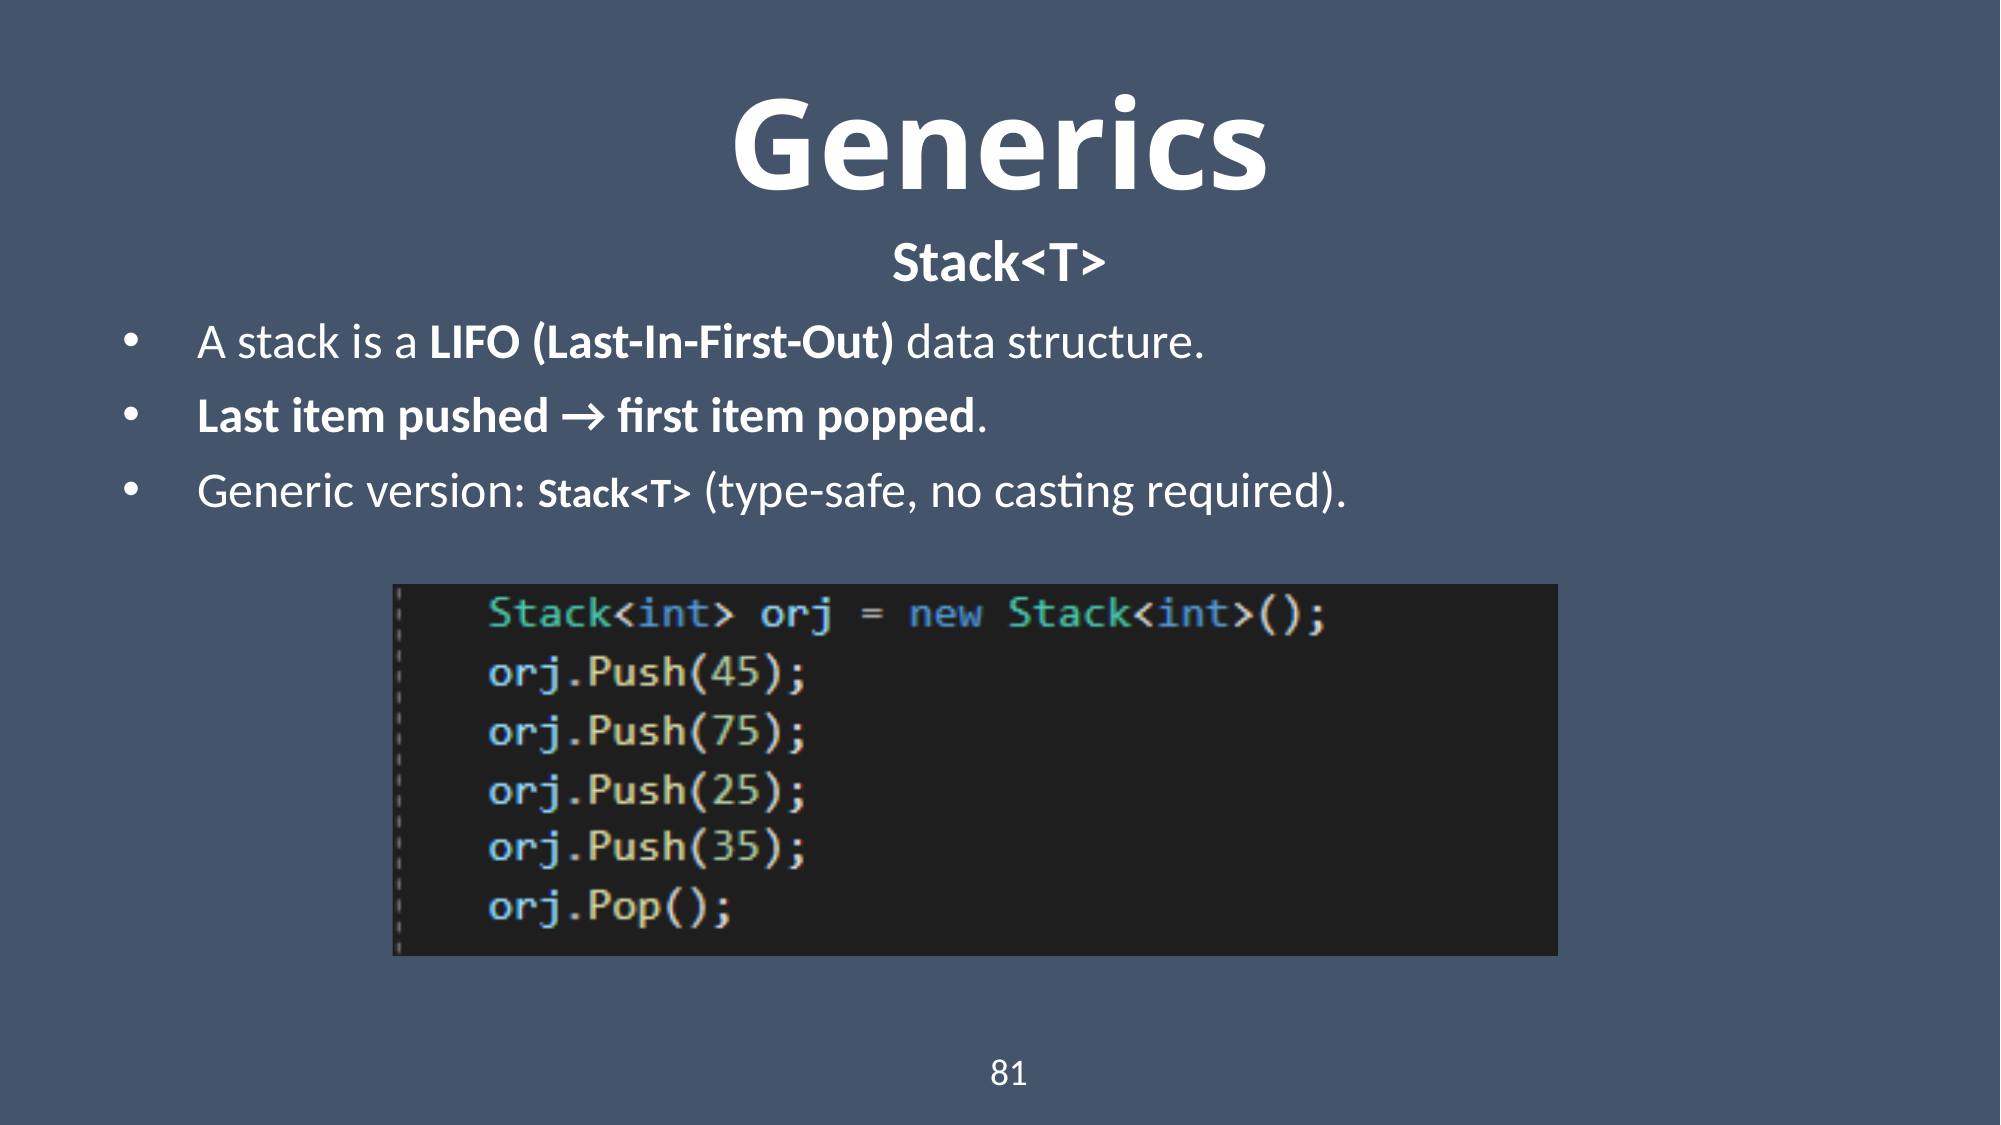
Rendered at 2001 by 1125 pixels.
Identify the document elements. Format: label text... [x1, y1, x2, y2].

text_box Stack<T> A stack is a LIFO (Last-In-First-Out) data structure. Last item pushed → first item popped. Generic version: Stack<T> (type-safe, no casting required). [107, 223, 1893, 585]
text_box 81 [975, 1040, 1050, 1101]
title Generics [170, 53, 1830, 223]
picture [392, 584, 1558, 956]
